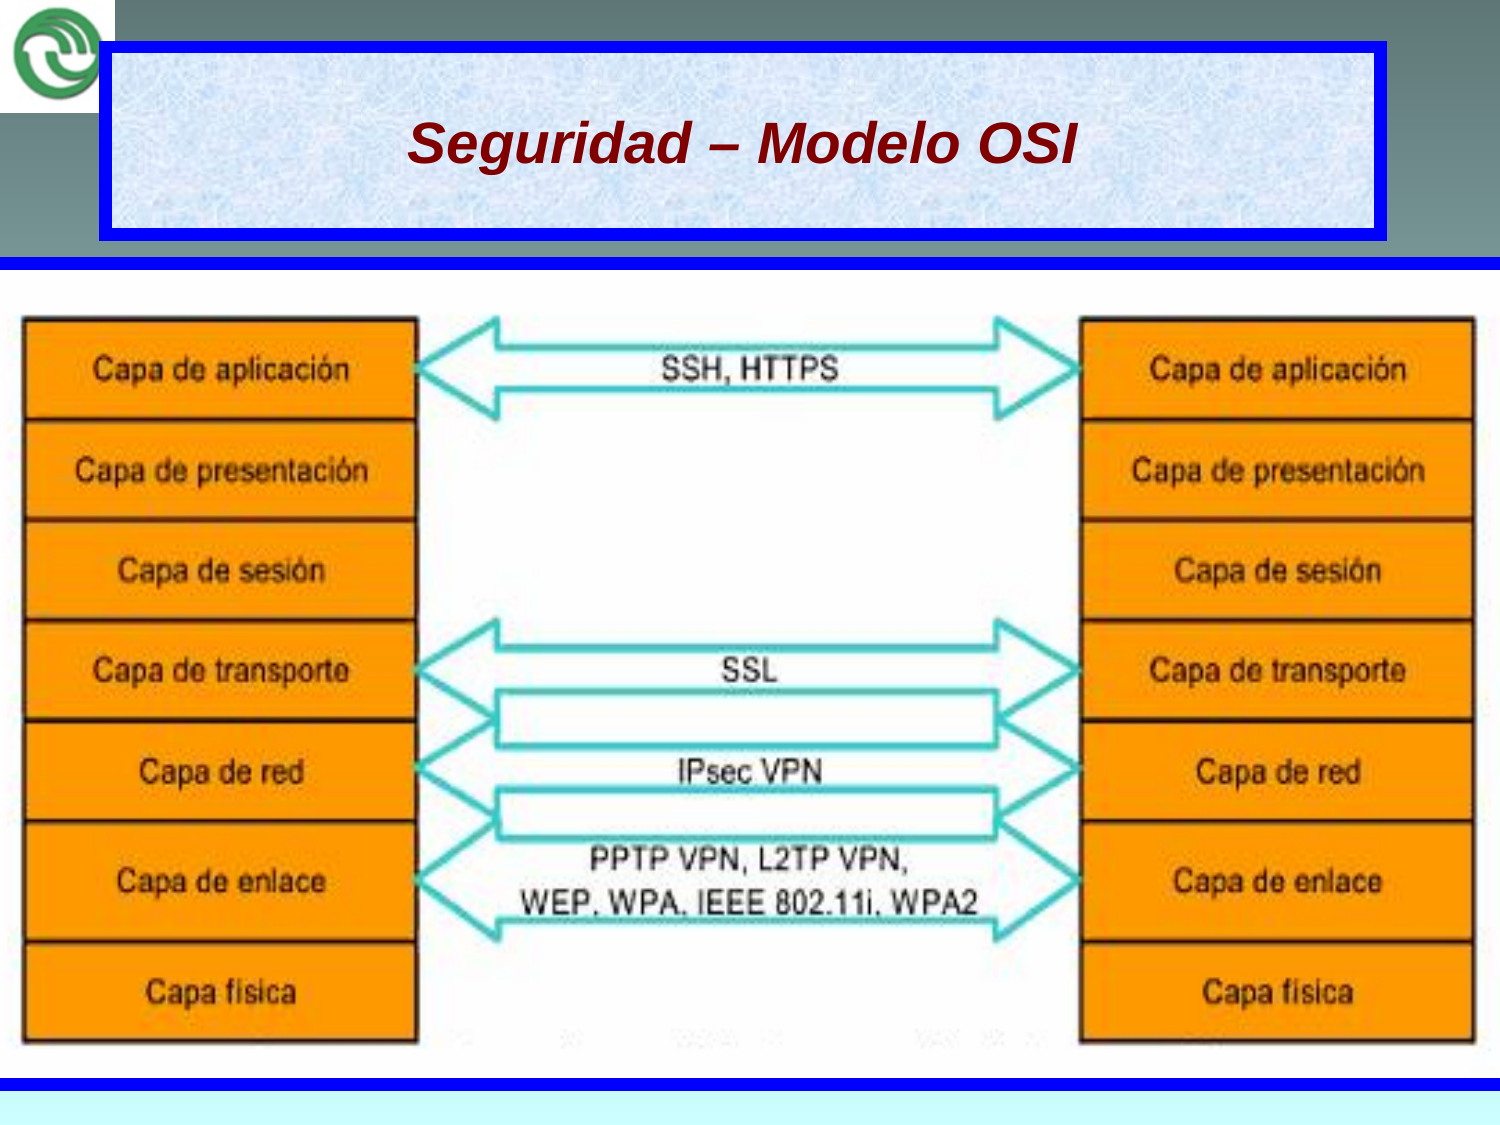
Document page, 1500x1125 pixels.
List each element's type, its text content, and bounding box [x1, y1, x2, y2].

picture [0, 0, 115, 113]
picture [0, 269, 1500, 1079]
title Seguridad – Modelo OSI [105, 46, 1381, 235]
slide_number 76 [1074, 1091, 1388, 1101]
